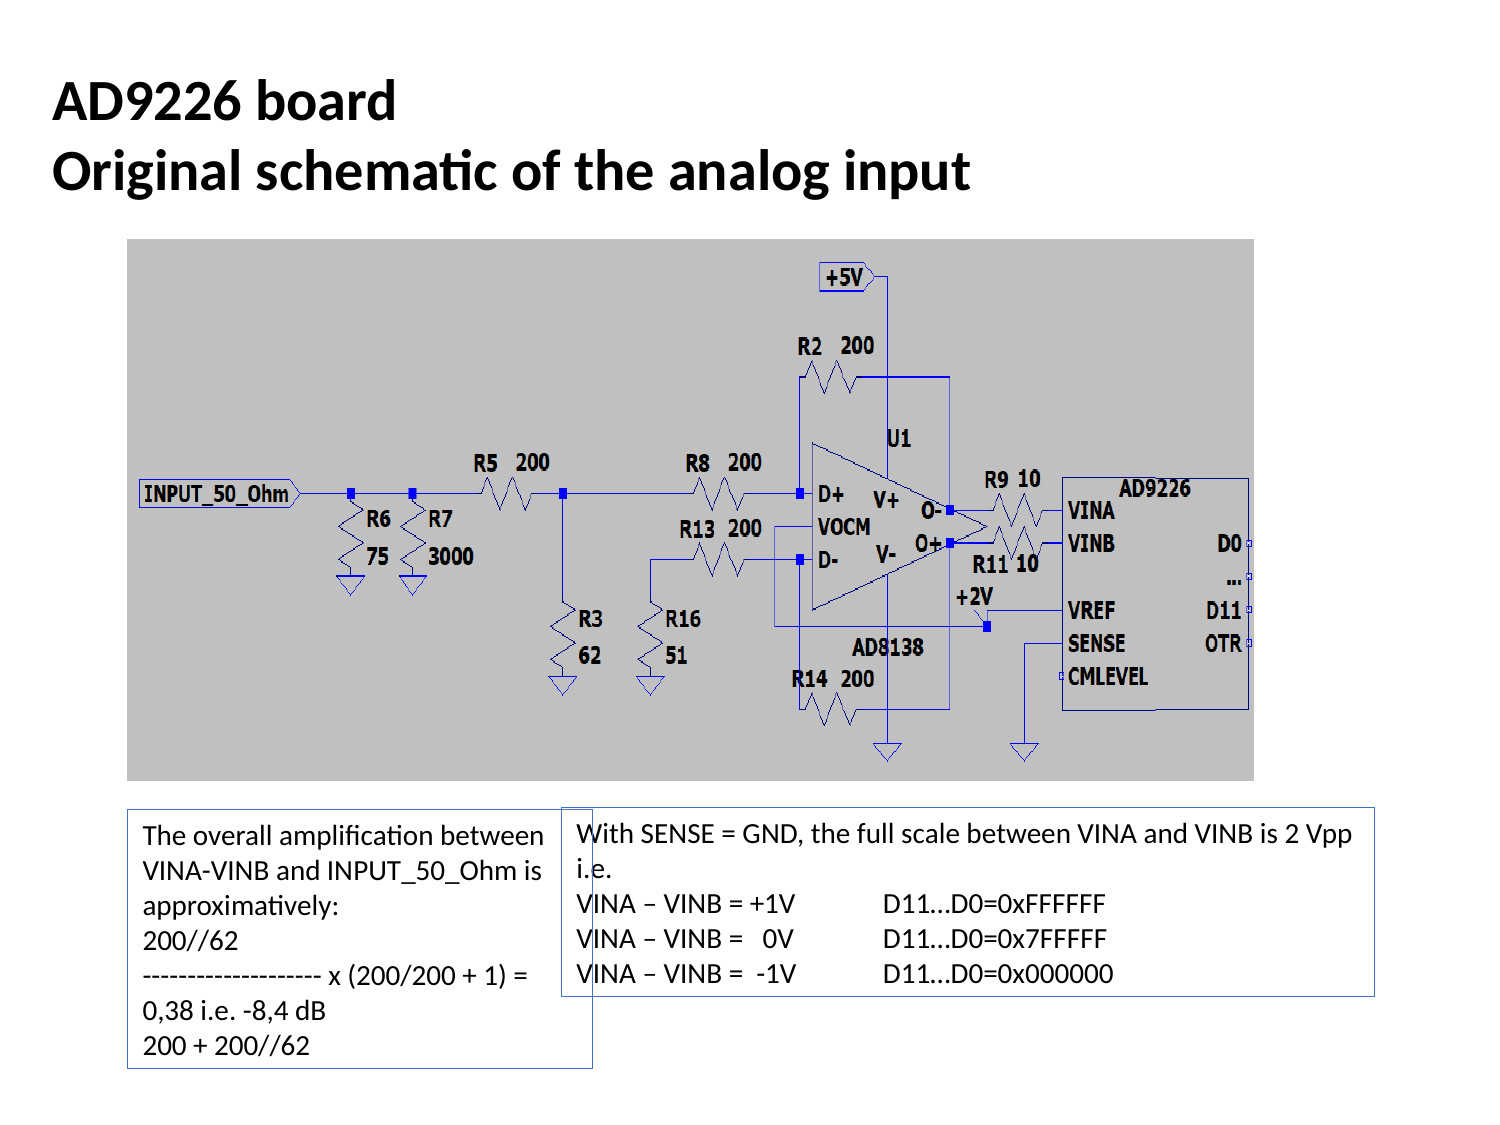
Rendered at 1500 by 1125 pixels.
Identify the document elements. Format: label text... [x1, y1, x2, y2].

text_box With SENSE = GND, the full scale between VINA and VINB is 2 Vpp i.e. VINA – VINB = +1V D11…D0=0xFFFFFF VINA – VINB = 0V D11…D0=0x7FFFFF VINA – VINB = -1V D11…D0=0x000000 [561, 807, 1375, 997]
text_box AD9226 board Original schematic of the analog input [37, 54, 987, 210]
picture [127, 239, 1254, 781]
text_box The overall amplification between VINA-VINB and INPUT_50_Ohm is approximatively: 200//62 -------------------- x (200/200 + 1) = 0,38 i.e. -8,4 dB 200 + 200//62 [127, 809, 593, 1069]
